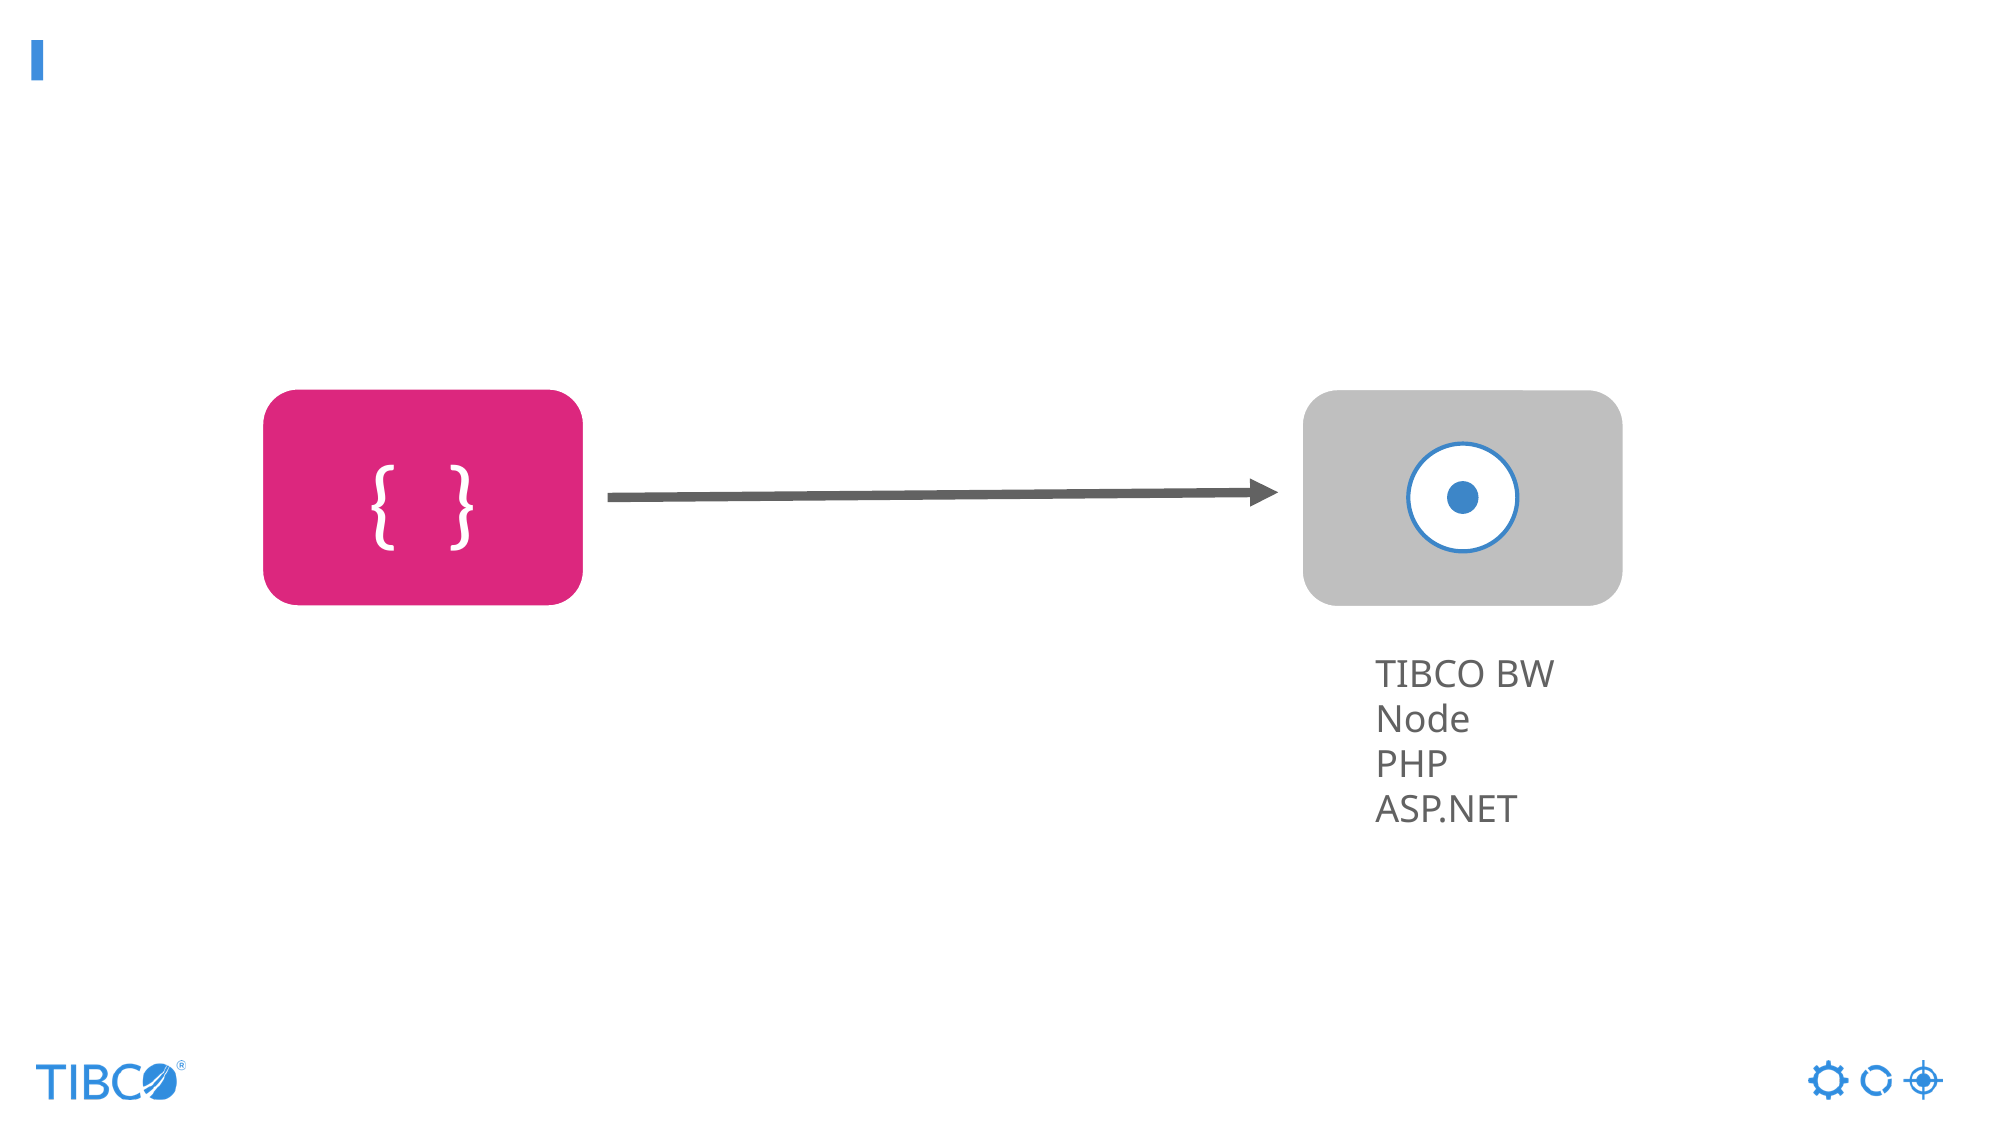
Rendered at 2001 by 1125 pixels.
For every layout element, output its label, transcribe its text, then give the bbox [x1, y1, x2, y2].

text_box { } [260, 386, 587, 609]
text_box TIBCO BW Node PHP ASP.NET [1360, 642, 1807, 838]
text_box [1299, 387, 1626, 610]
text_box [1448, 482, 1478, 513]
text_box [607, 492, 1279, 498]
picture [36, 1060, 186, 1100]
text_box [1407, 442, 1519, 553]
picture [1808, 1060, 1943, 1100]
